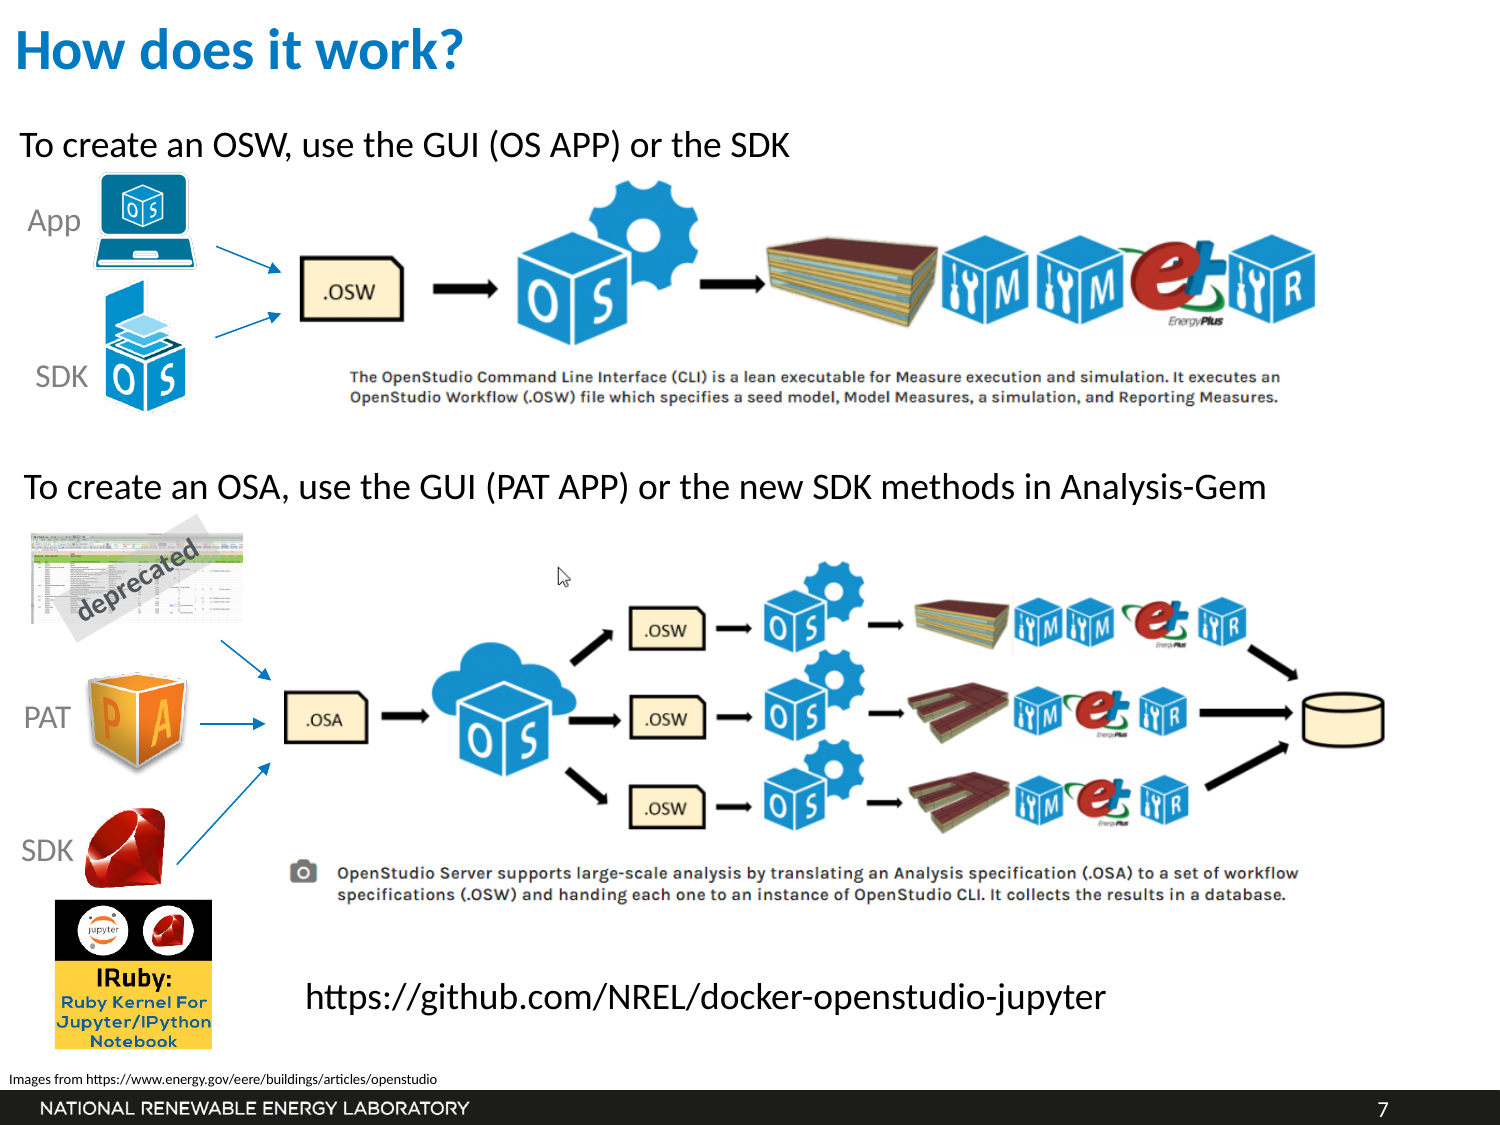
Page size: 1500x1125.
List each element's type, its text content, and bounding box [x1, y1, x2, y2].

text_box PAT [8, 688, 78, 743]
picture [87, 167, 201, 271]
text_box To create an OSA, use the GUI (PAT APP) or the new SDK methods in Analysis-Gem [9, 454, 1284, 515]
text_box To create an OSW, use the GUI (OS APP) or the SDK [4, 112, 807, 173]
picture [83, 670, 191, 778]
text_box Images from https://www.energy.gov/eere/buildings/articles/openstudio [0, 1062, 453, 1095]
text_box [220, 640, 272, 681]
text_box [31, 533, 243, 624]
text_box SDK [20, 346, 96, 402]
picture [0, 1090, 1500, 1125]
text_box How does it work? [0, 0, 1350, 93]
text_box SDK [6, 821, 80, 876]
text_box App [12, 190, 82, 246]
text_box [176, 762, 271, 865]
picture [43, 554, 1391, 1076]
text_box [215, 246, 282, 273]
text_box https://github.com/NREL/docker-openstudio-jupyter [387, 964, 1123, 1025]
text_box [215, 313, 282, 338]
picture [295, 174, 1320, 411]
picture [101, 276, 187, 414]
